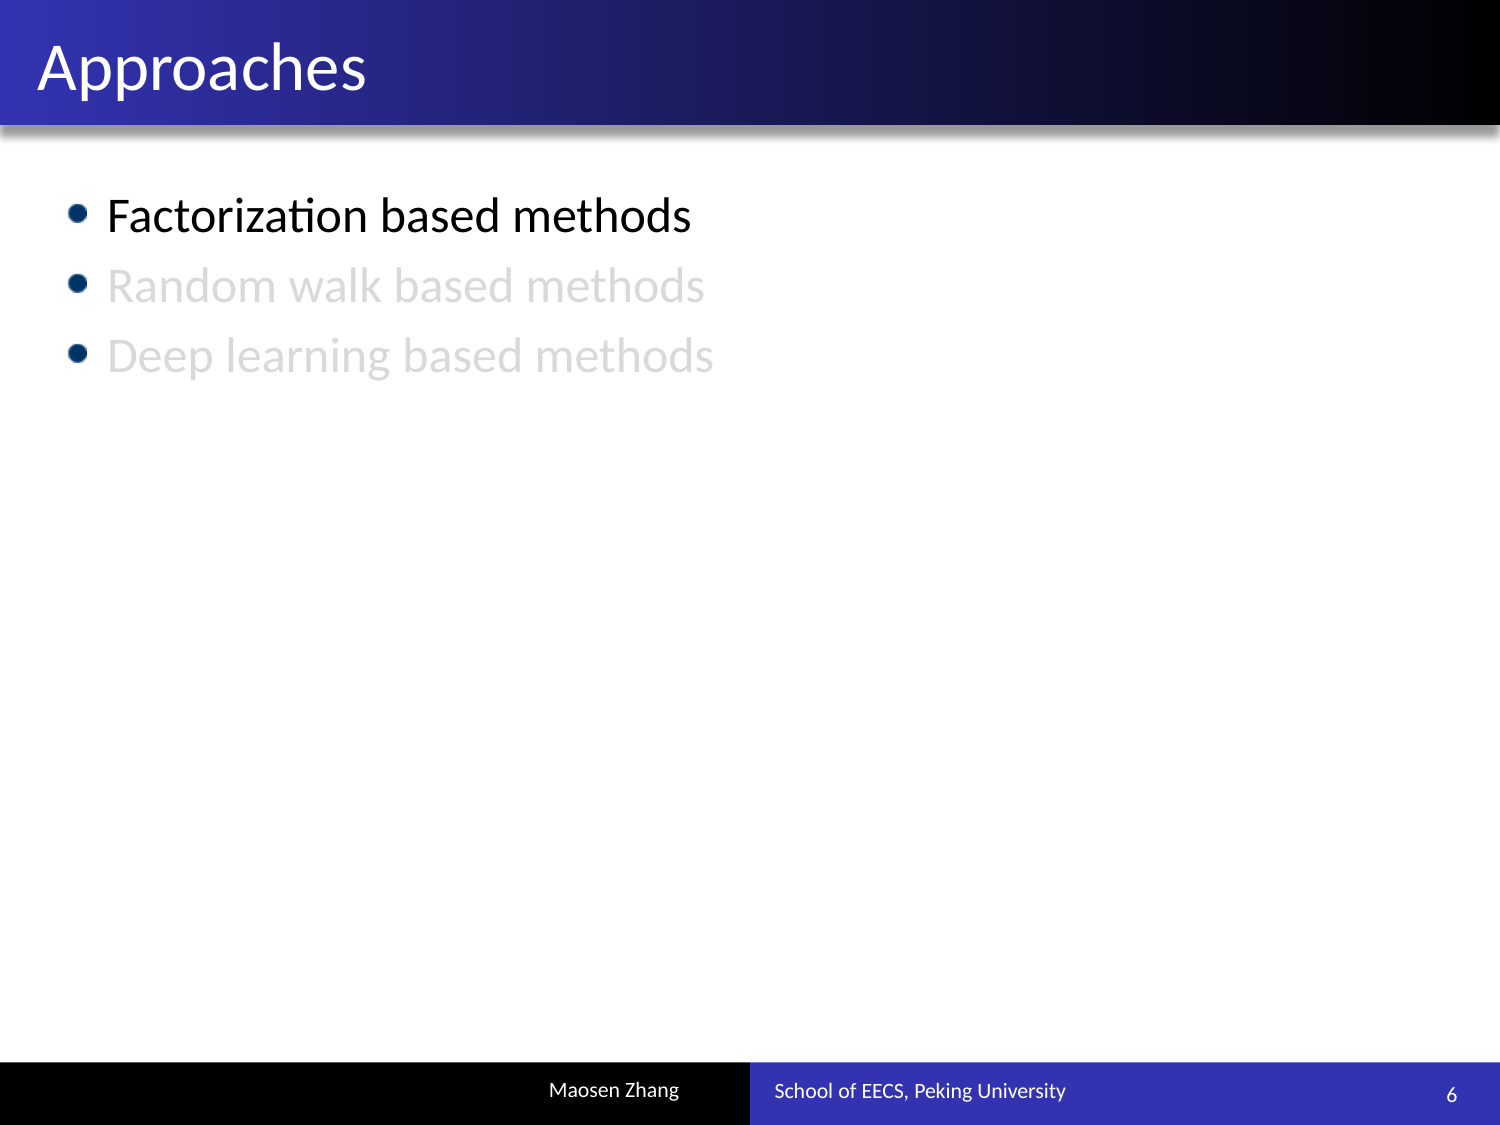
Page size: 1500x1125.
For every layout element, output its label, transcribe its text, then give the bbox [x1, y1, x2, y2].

list Factorization based methods Random walk based methods Deep learning based methods [49, 174, 1426, 1006]
picture [65, 271, 87, 293]
picture [65, 201, 87, 223]
title Approaches [0, 0, 1463, 126]
picture [65, 341, 87, 363]
